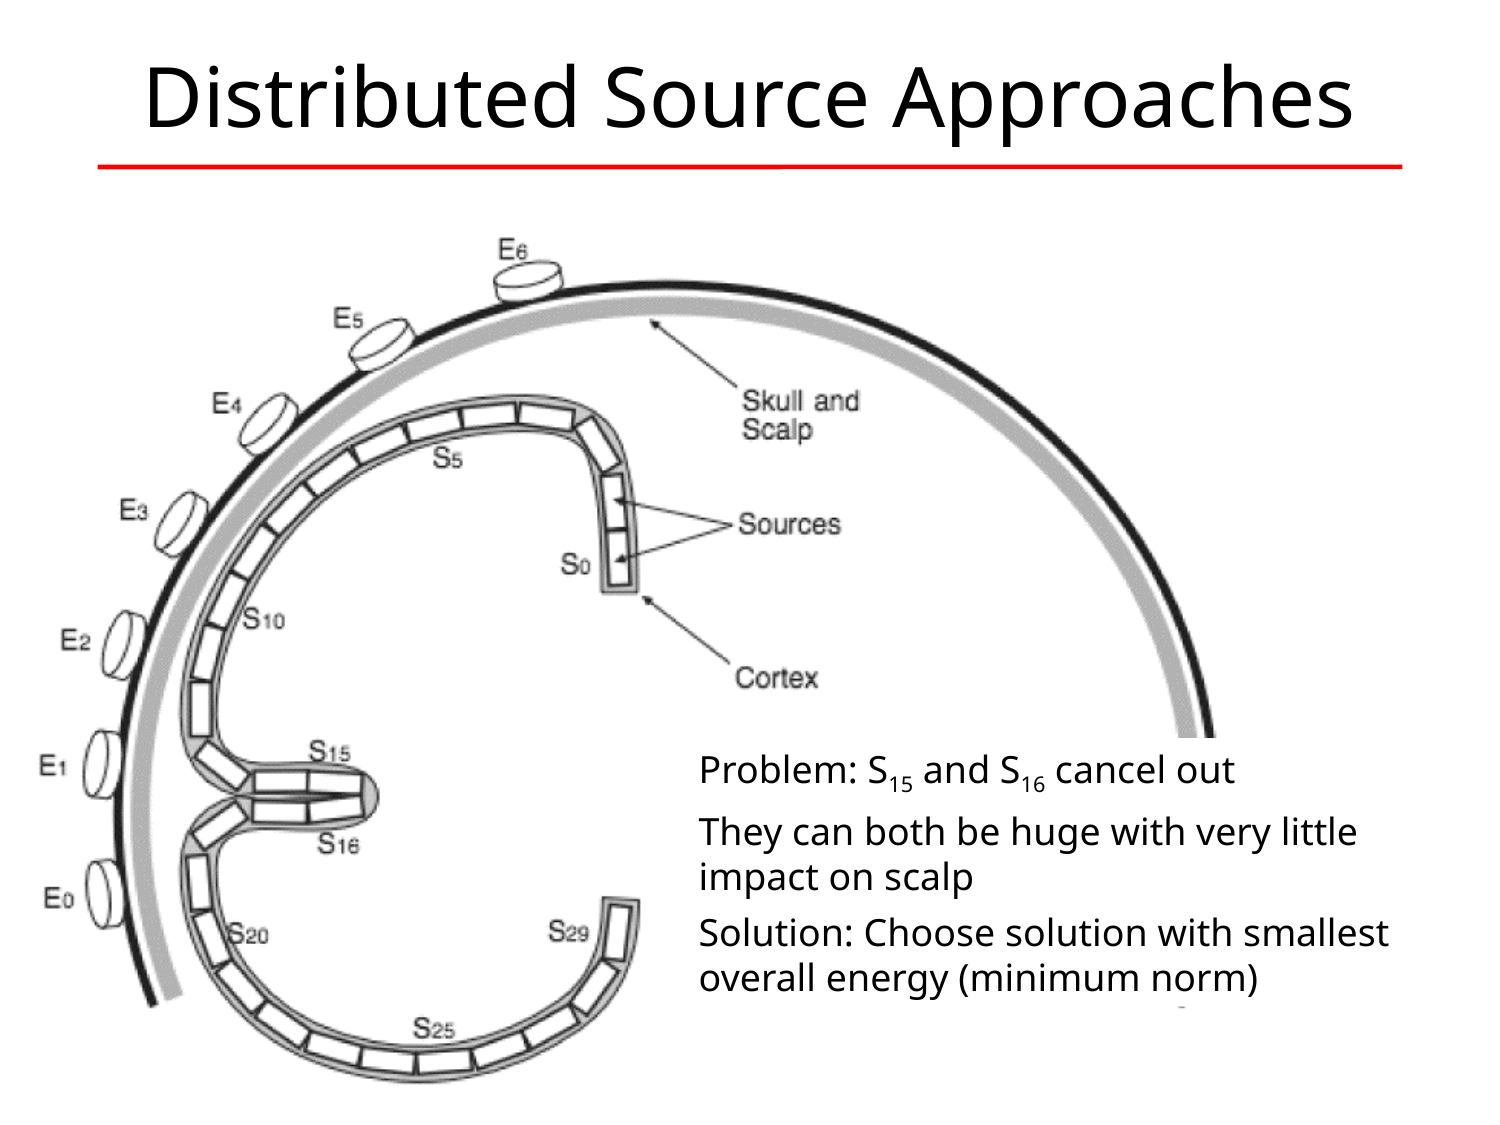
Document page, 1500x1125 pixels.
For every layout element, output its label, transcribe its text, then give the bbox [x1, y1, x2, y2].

title Distributed Source Approaches [74, 0, 1426, 188]
text_box Problem: S15 and S16 cancel out They can both be huge with very little impact on scalp Solution: Choose solution with smallest overall energy (minimum norm) [1235, 738, 1469, 1007]
picture [0, 232, 1232, 1088]
